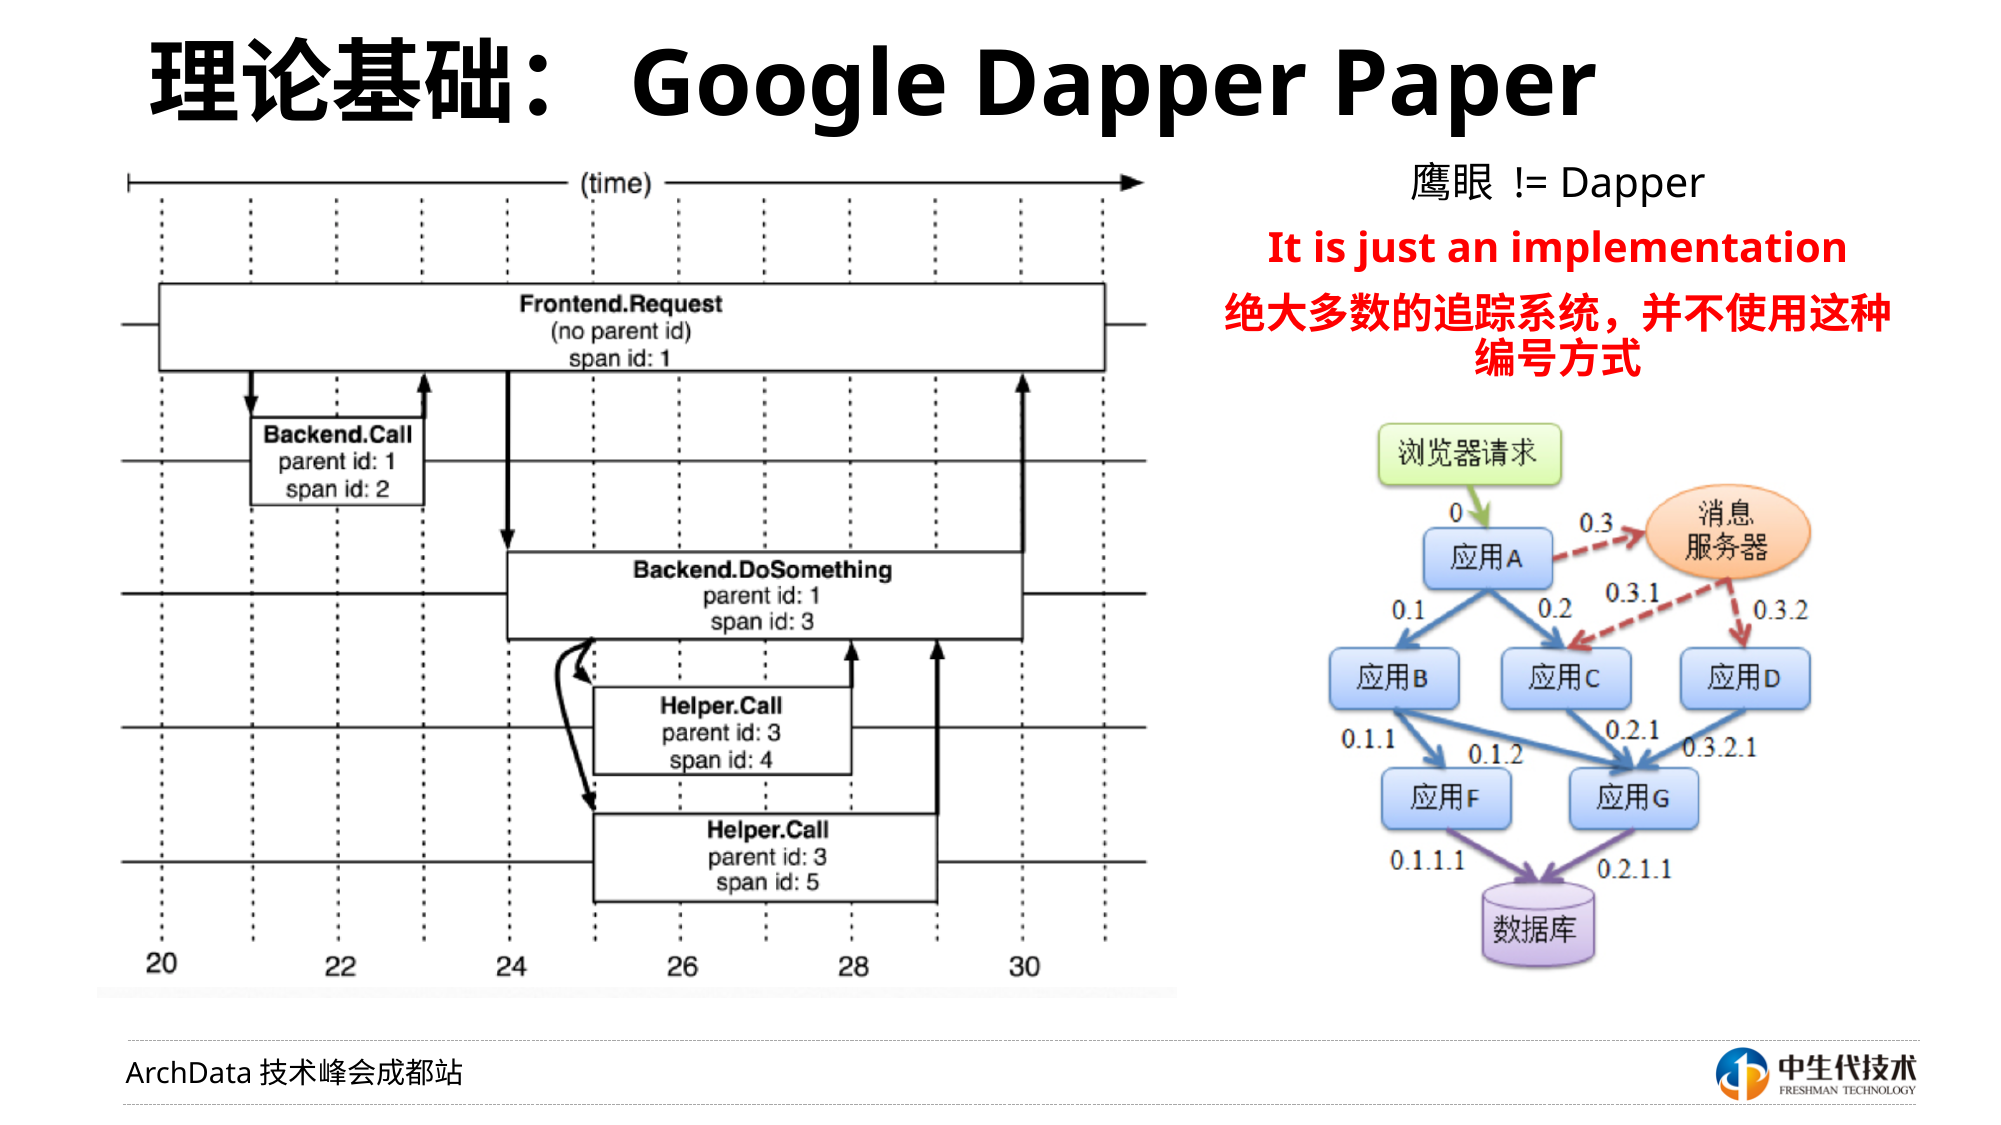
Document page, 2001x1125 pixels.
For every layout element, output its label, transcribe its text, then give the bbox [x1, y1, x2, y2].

picture [1711, 1045, 1920, 1103]
text_box 鹰眼 != Dapper It is just an implementation 绝大多数的追踪系统，并不使用这种编号方式 [1191, 153, 1925, 489]
picture [1288, 391, 1851, 1003]
title 理论基础：Google Dapper Paper [133, 18, 1859, 154]
picture [97, 153, 1177, 998]
